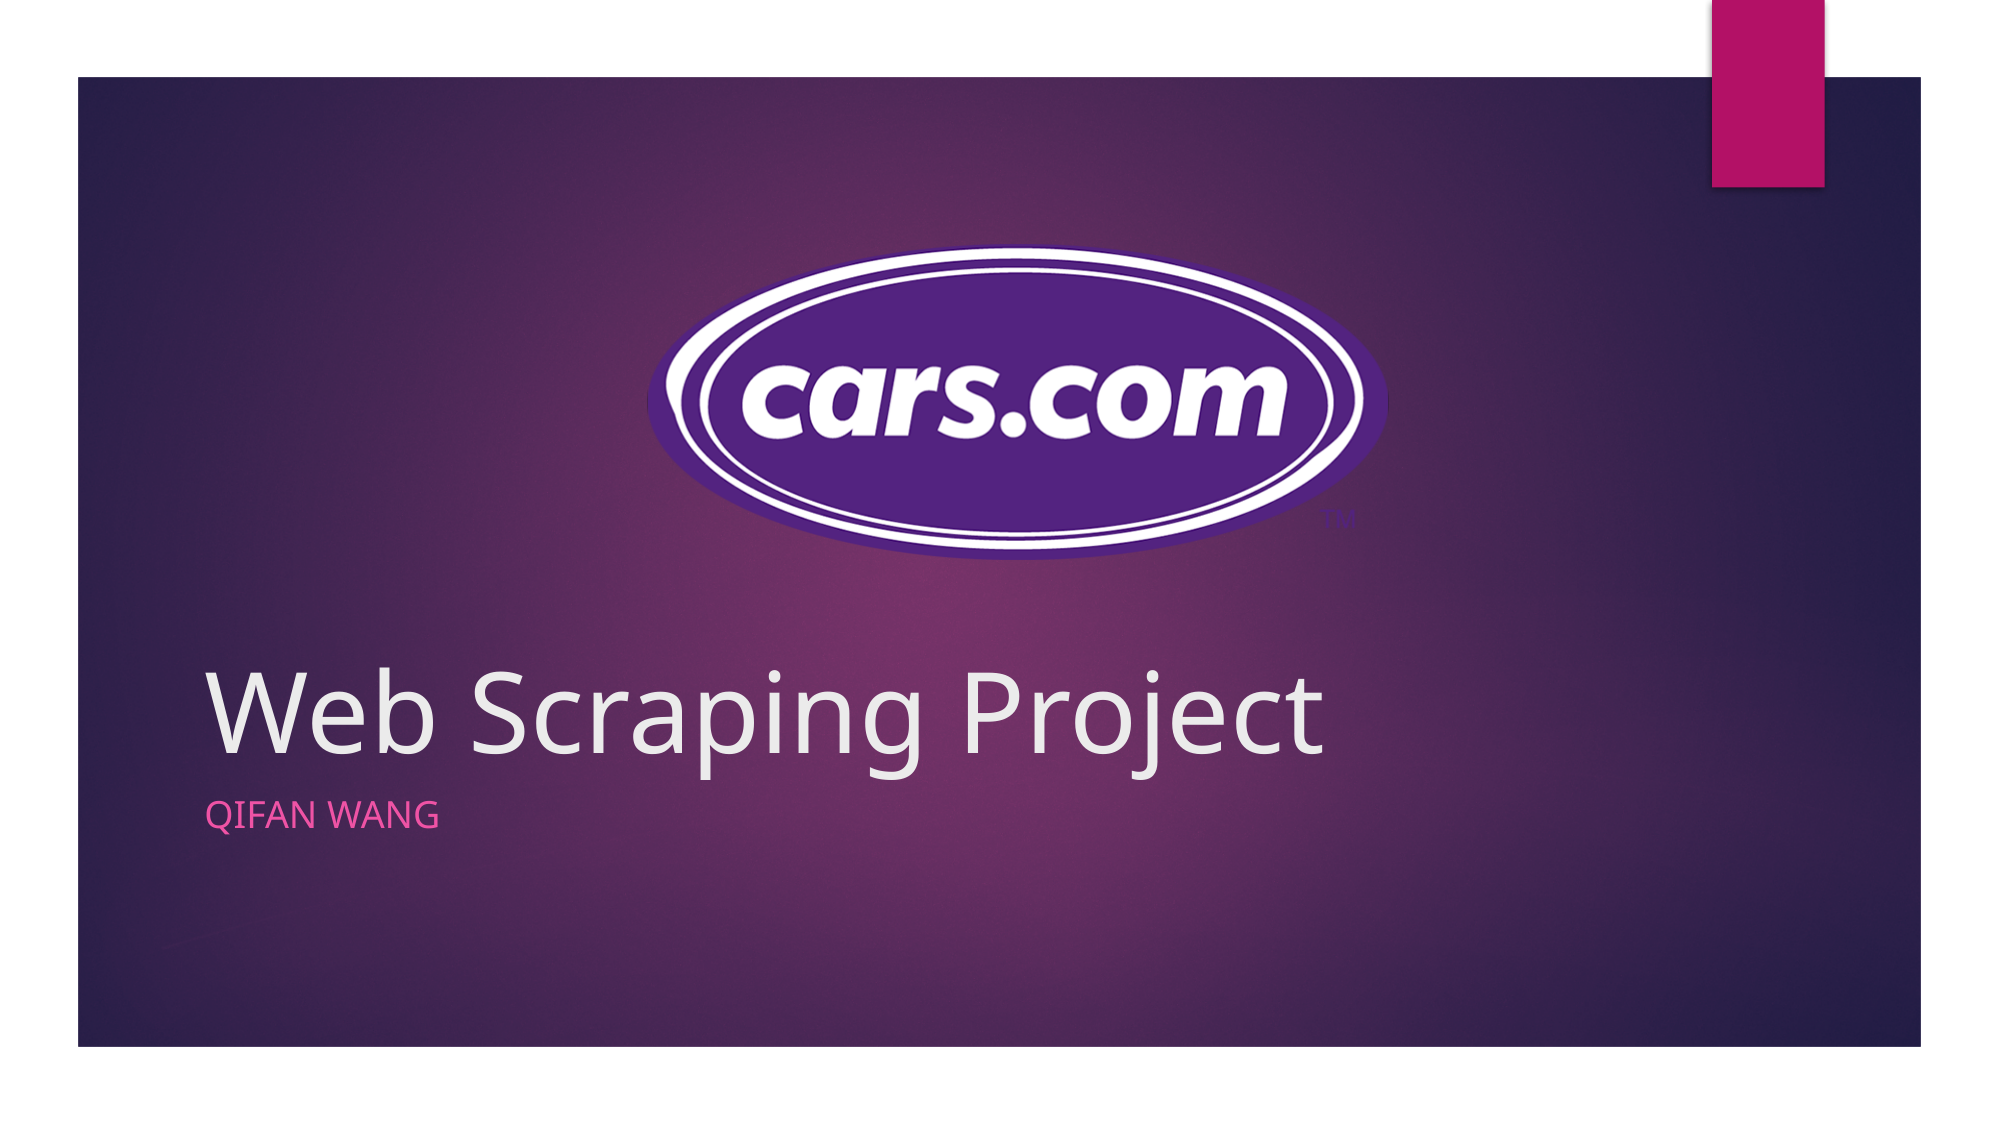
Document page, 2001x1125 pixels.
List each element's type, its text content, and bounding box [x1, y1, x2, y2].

picture [17, 244, 2000, 560]
title Web Scraping Project [189, 571, 1638, 783]
subtitle Qifan wang [189, 783, 1638, 925]
